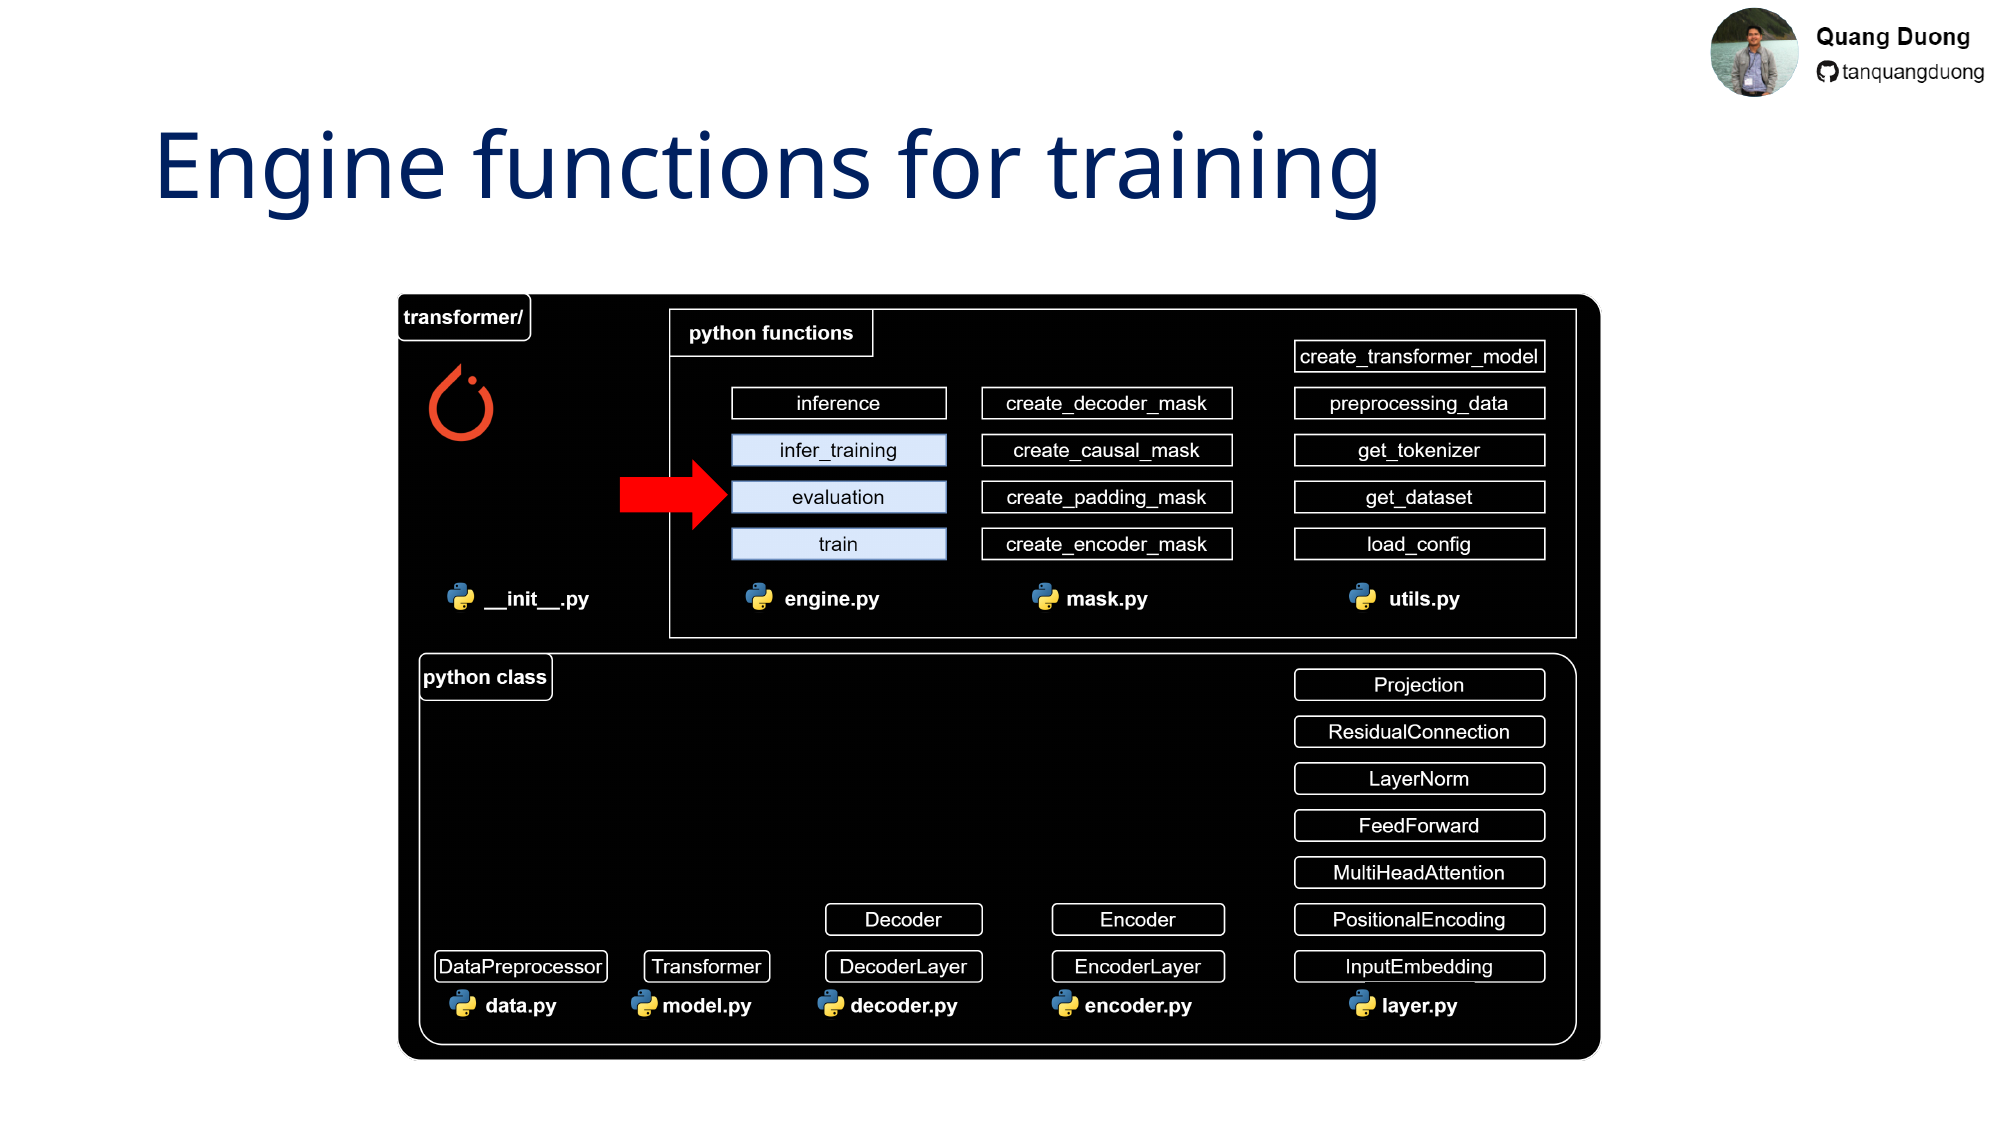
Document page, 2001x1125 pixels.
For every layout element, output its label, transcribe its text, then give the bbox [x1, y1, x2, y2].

title Engine functions for training [137, 59, 1863, 278]
picture [380, 276, 1620, 1078]
picture [1704, 6, 1986, 101]
